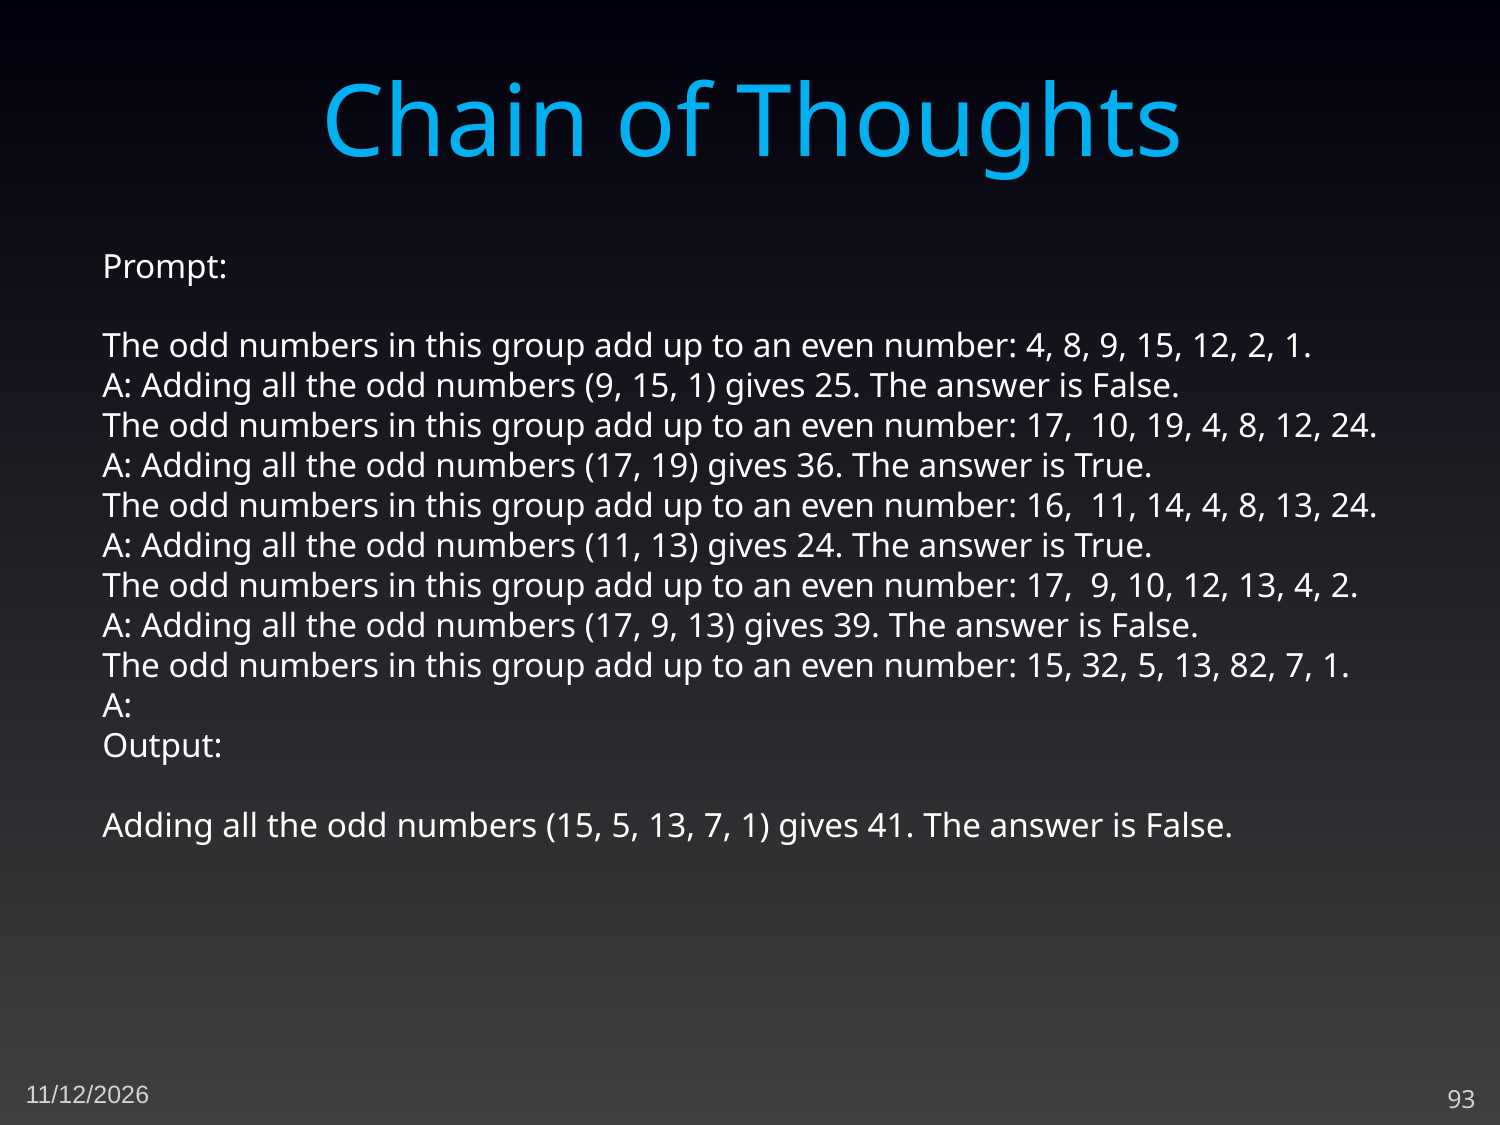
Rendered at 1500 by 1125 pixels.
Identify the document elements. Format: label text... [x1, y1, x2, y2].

text_box Prompt: The odd numbers in this group add up to an even number: 4, 8, 9, 15, 12, 2, 1. A: Adding all the odd numbers (9, 15, 1) gives 25. The answer is False. The odd numbers in this group add up to an even number: 17, 10, 19, 4, 8, 12, 24. A: Adding all the odd numbers (17, 19) gives 36. The answer is True. The odd numbers in this group add up to an even number: 16, 11, 14, 4, 8, 13, 24. A: Adding all the odd numbers (11, 13) gives 24. The answer is True. The odd numbers in this group add up to an even number: 17, 9, 10, 12, 13, 4, 2. A: Adding all the odd numbers (17, 9, 13) gives 39. The answer is False. The odd numbers in this group add up to an even number: 15, 32, 5, 13, 82, 7, 1. A: Output: Adding all the odd numbers (15, 5, 13, 7, 1) gives 41. The answer is False. [87, 237, 1438, 851]
text_box Chain of Thoughts [307, 29, 1268, 192]
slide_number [10, 1075, 411, 1117]
slide_number 93 [1340, 1075, 1491, 1117]
